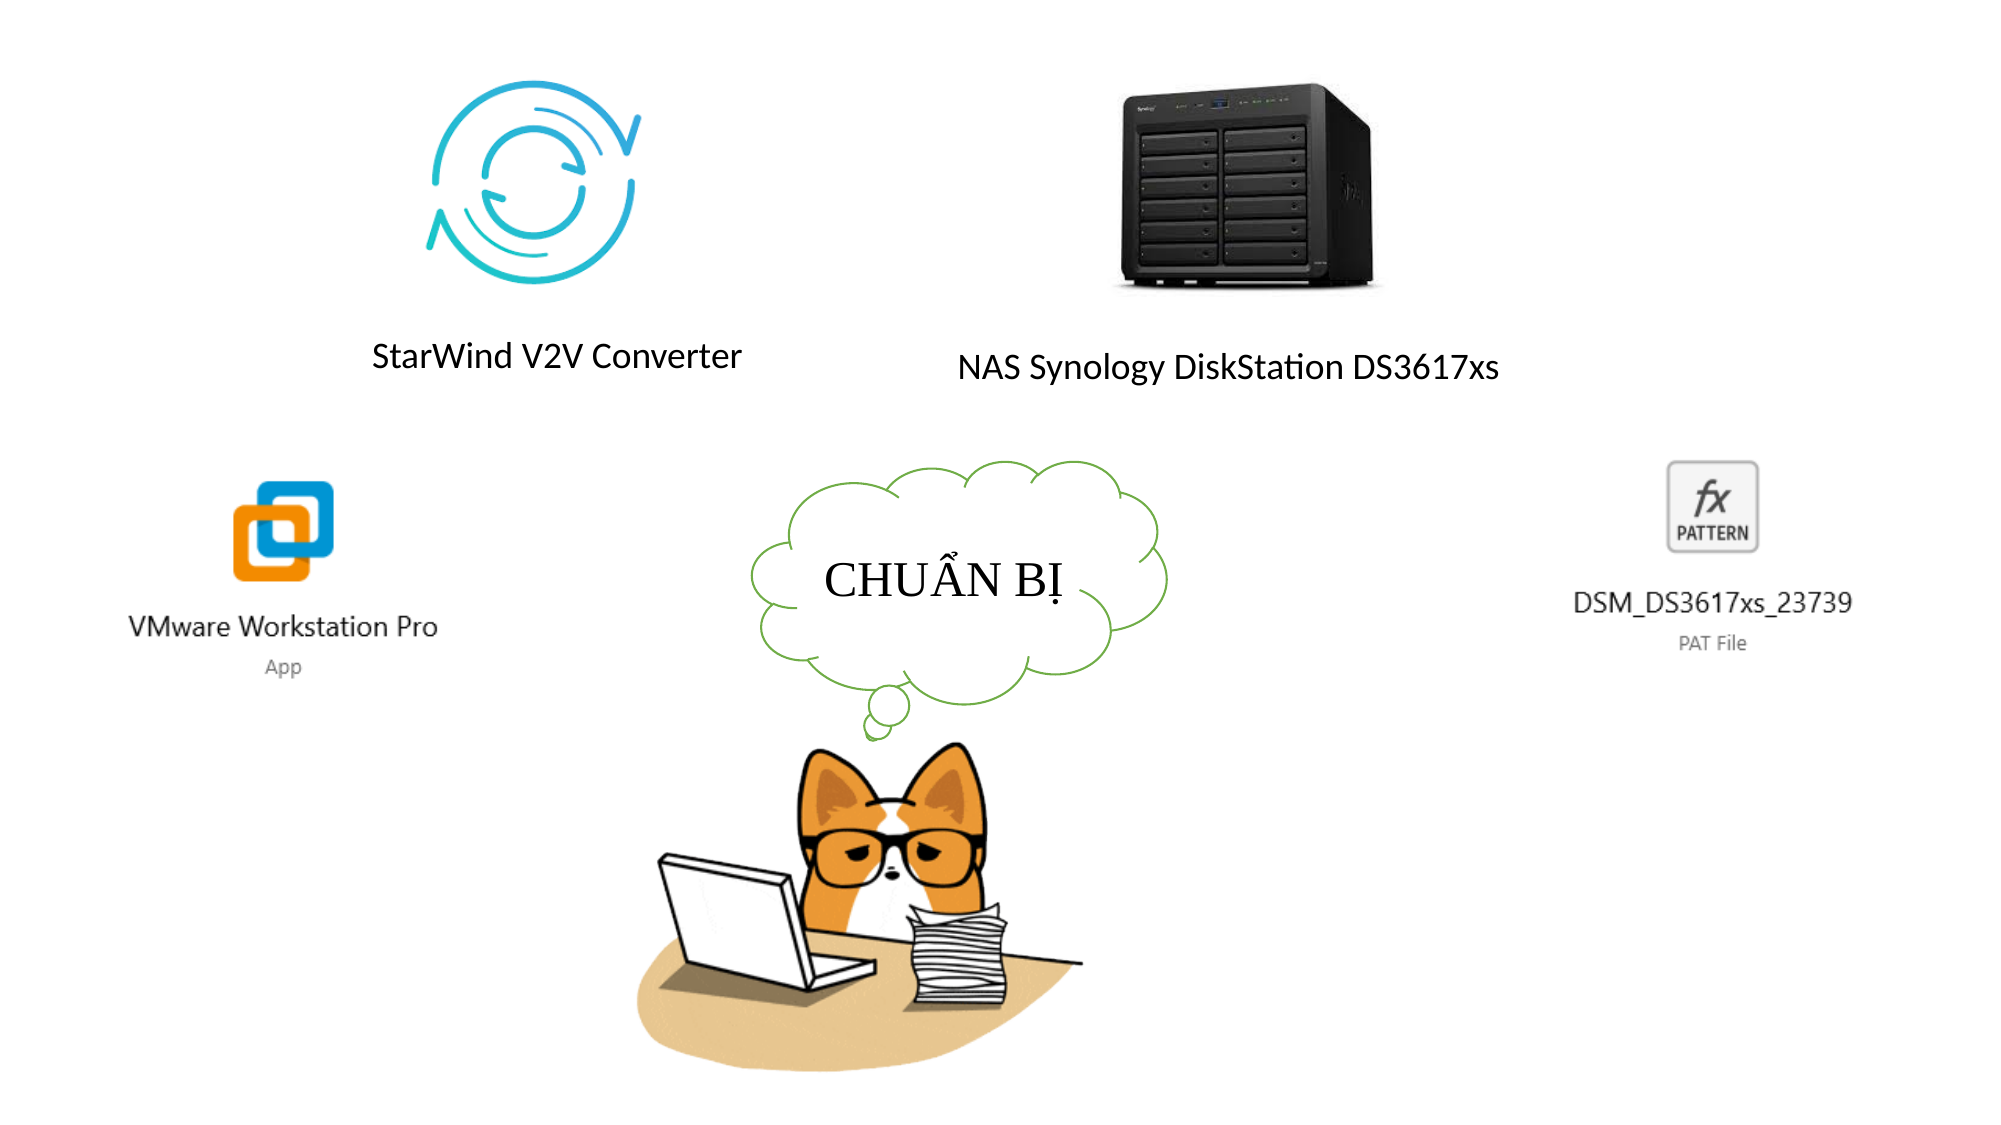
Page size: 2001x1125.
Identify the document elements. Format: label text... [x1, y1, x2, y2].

text_box CHUẨN BỊ [750, 460, 1168, 631]
picture [615, 624, 1116, 1125]
picture [409, 61, 658, 311]
text_box StarWind V2V Converter [357, 324, 791, 384]
picture [1079, 74, 1410, 297]
picture [1494, 440, 1926, 685]
picture [74, 458, 481, 707]
text_box NAS Synology DiskStation DS3617xs [942, 334, 1547, 395]
